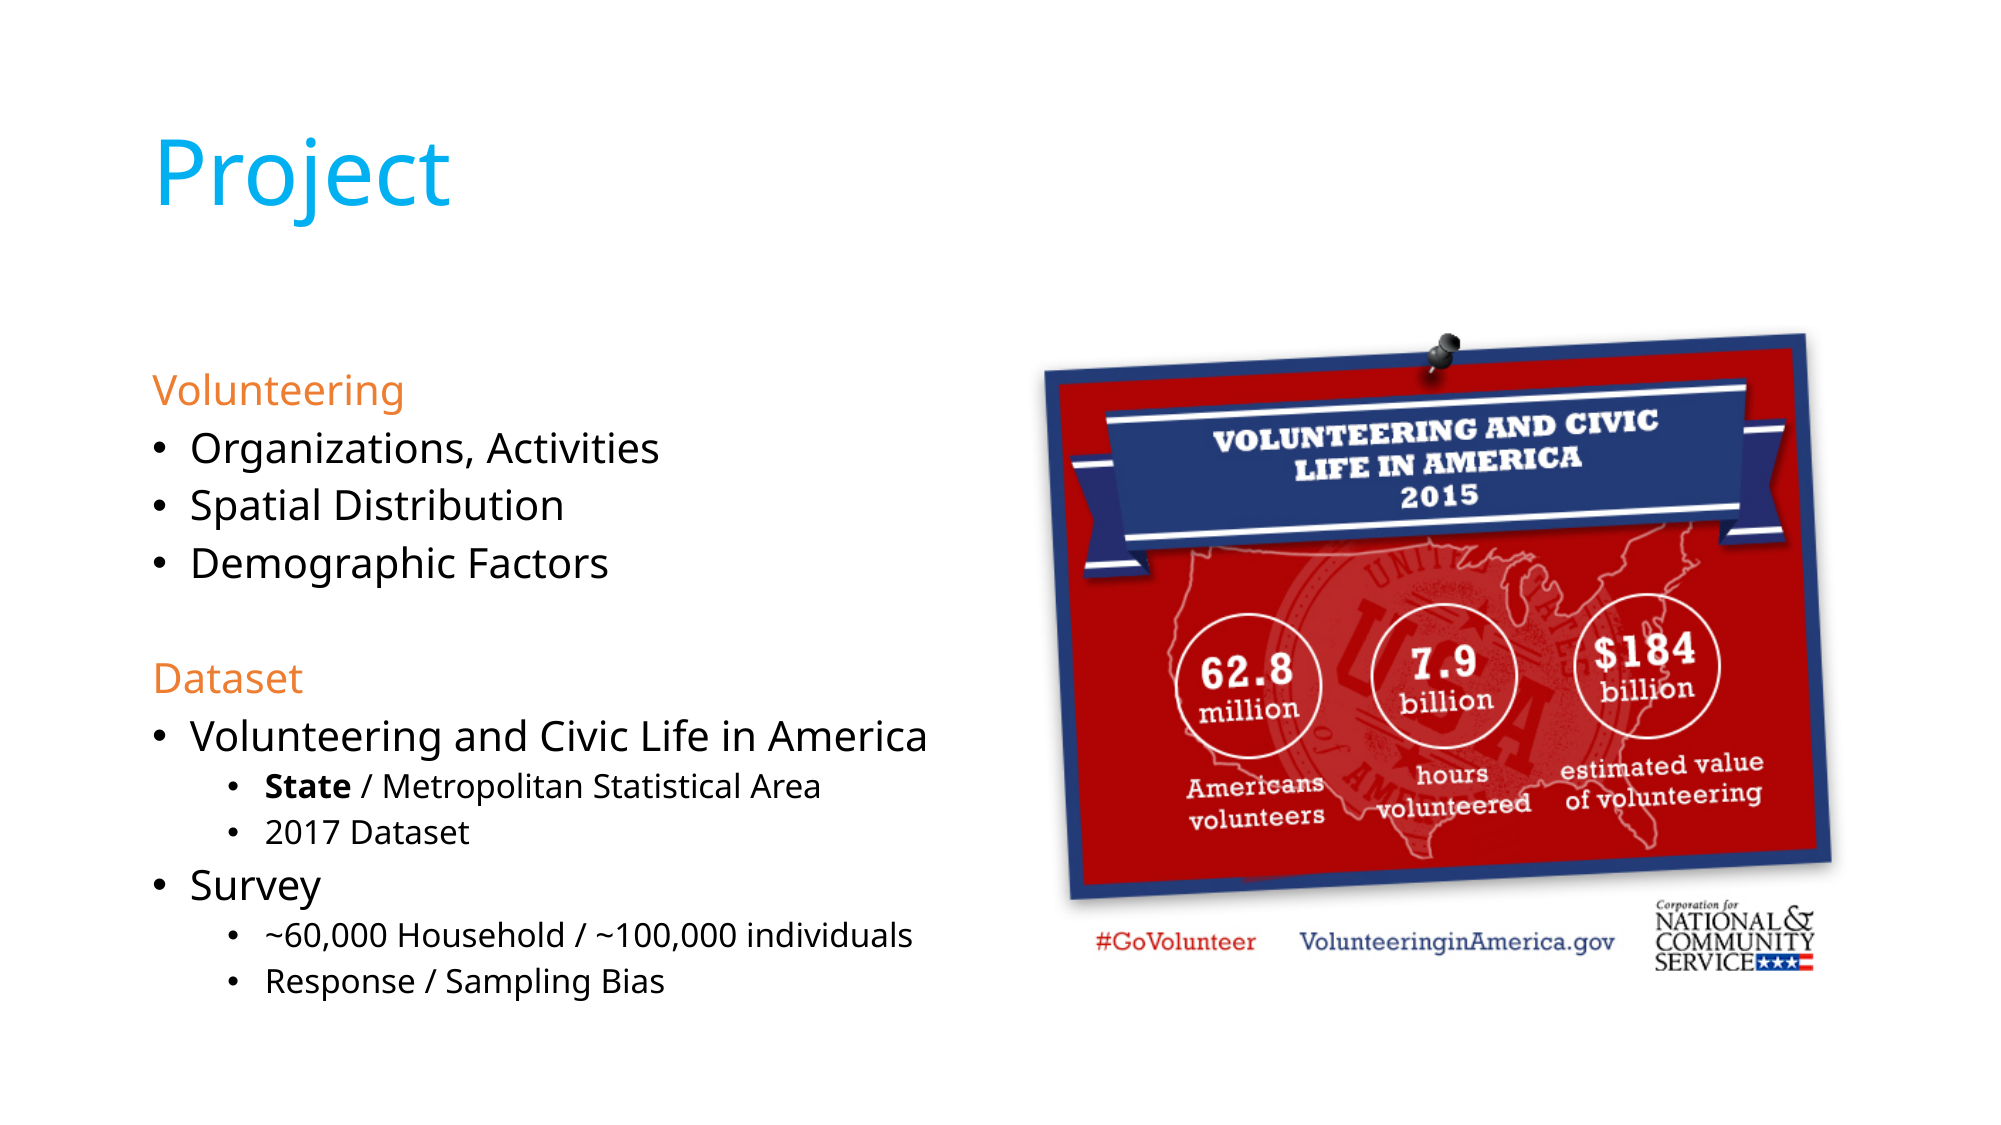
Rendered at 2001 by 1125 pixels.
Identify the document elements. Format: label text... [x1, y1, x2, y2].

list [1012, 325, 1863, 988]
list Volunteering Organizations, Activities Spatial Distribution Demographic Factors Dataset Volunteering and Civic Life in America State / Metropolitan Statistical Area 2017 Dataset Survey ~60,000 Household / ~100,000 individuals Response / Sampling Bias [137, 299, 988, 1066]
title Project [137, 59, 1863, 278]
